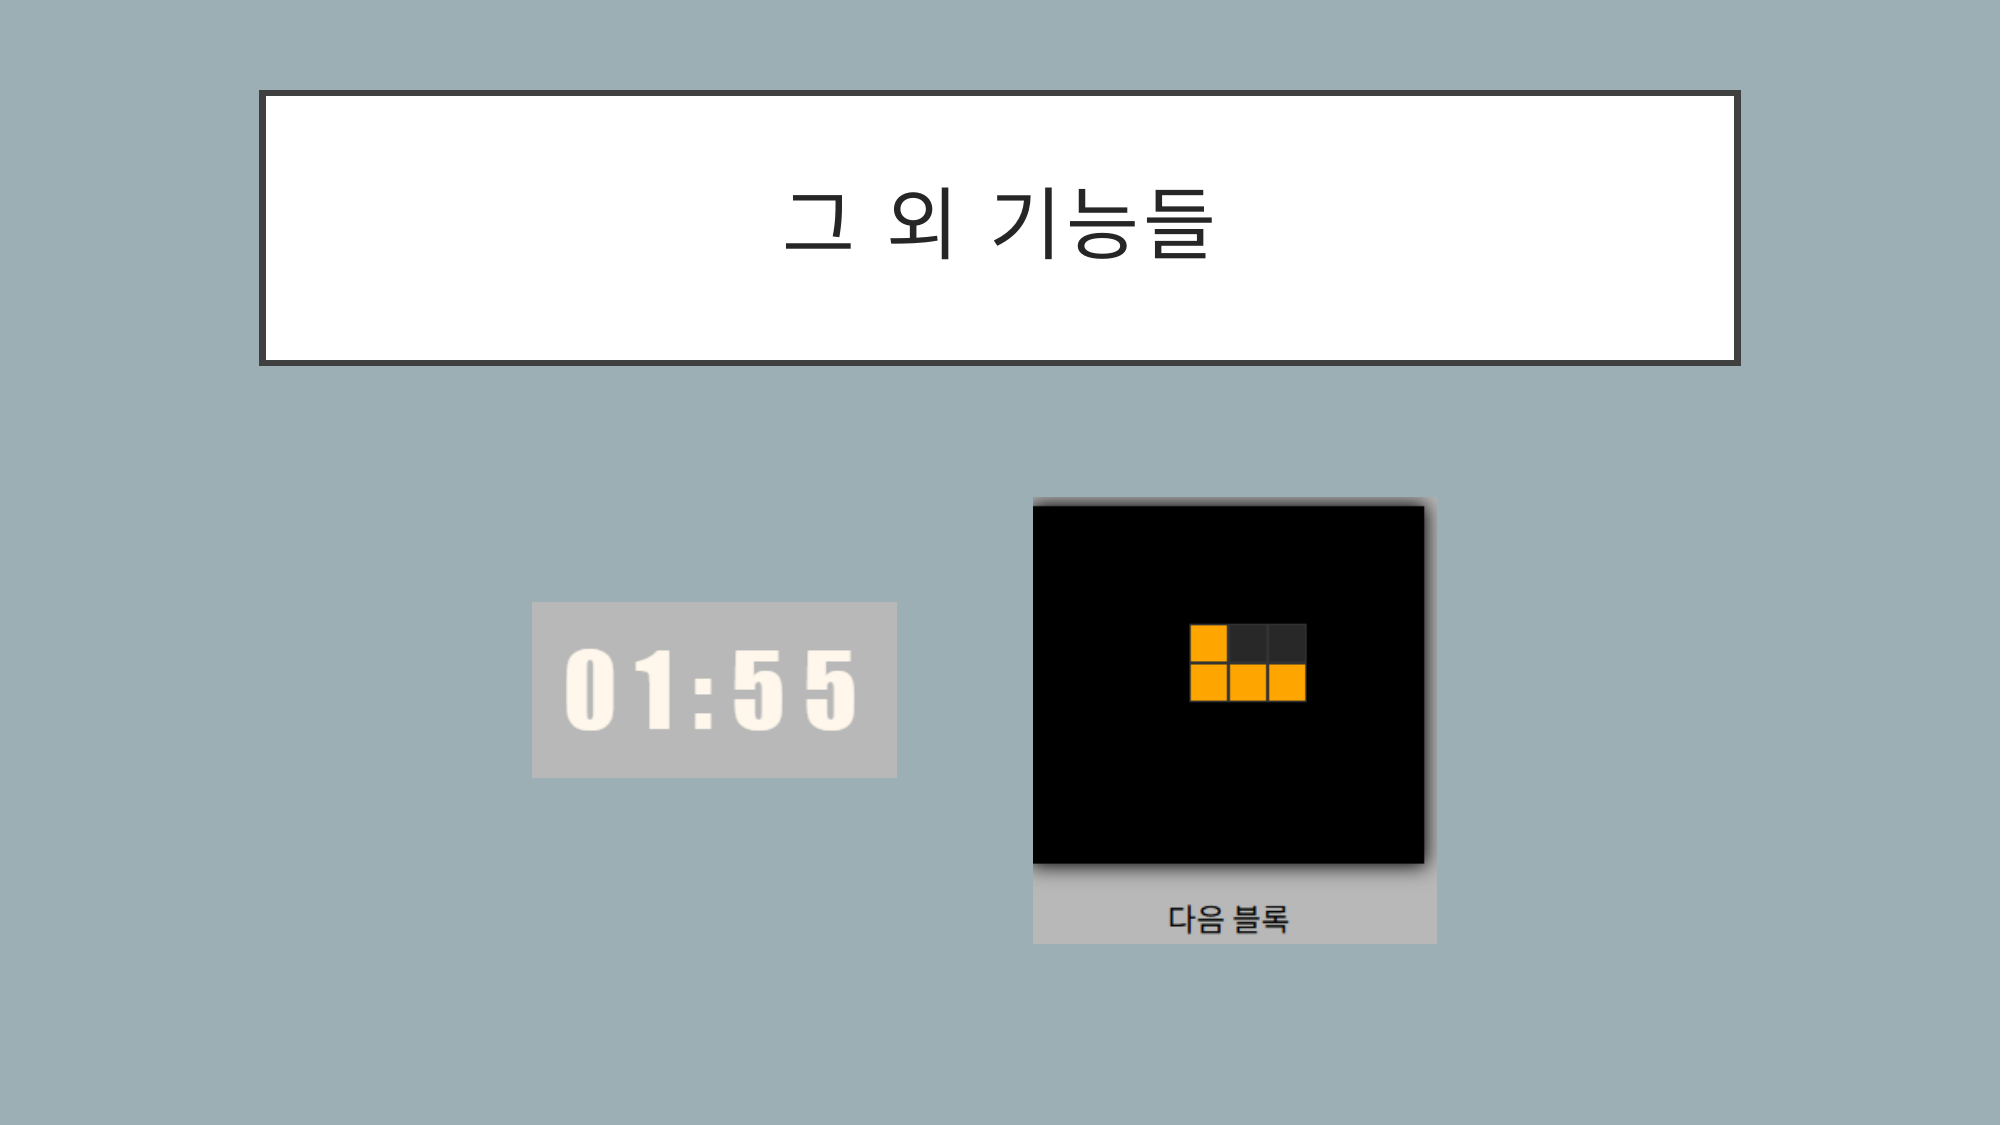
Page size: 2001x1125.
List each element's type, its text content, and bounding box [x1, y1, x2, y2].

picture [1033, 497, 1438, 944]
title 그 외 기능들 [259, 90, 1741, 366]
picture [532, 602, 897, 778]
